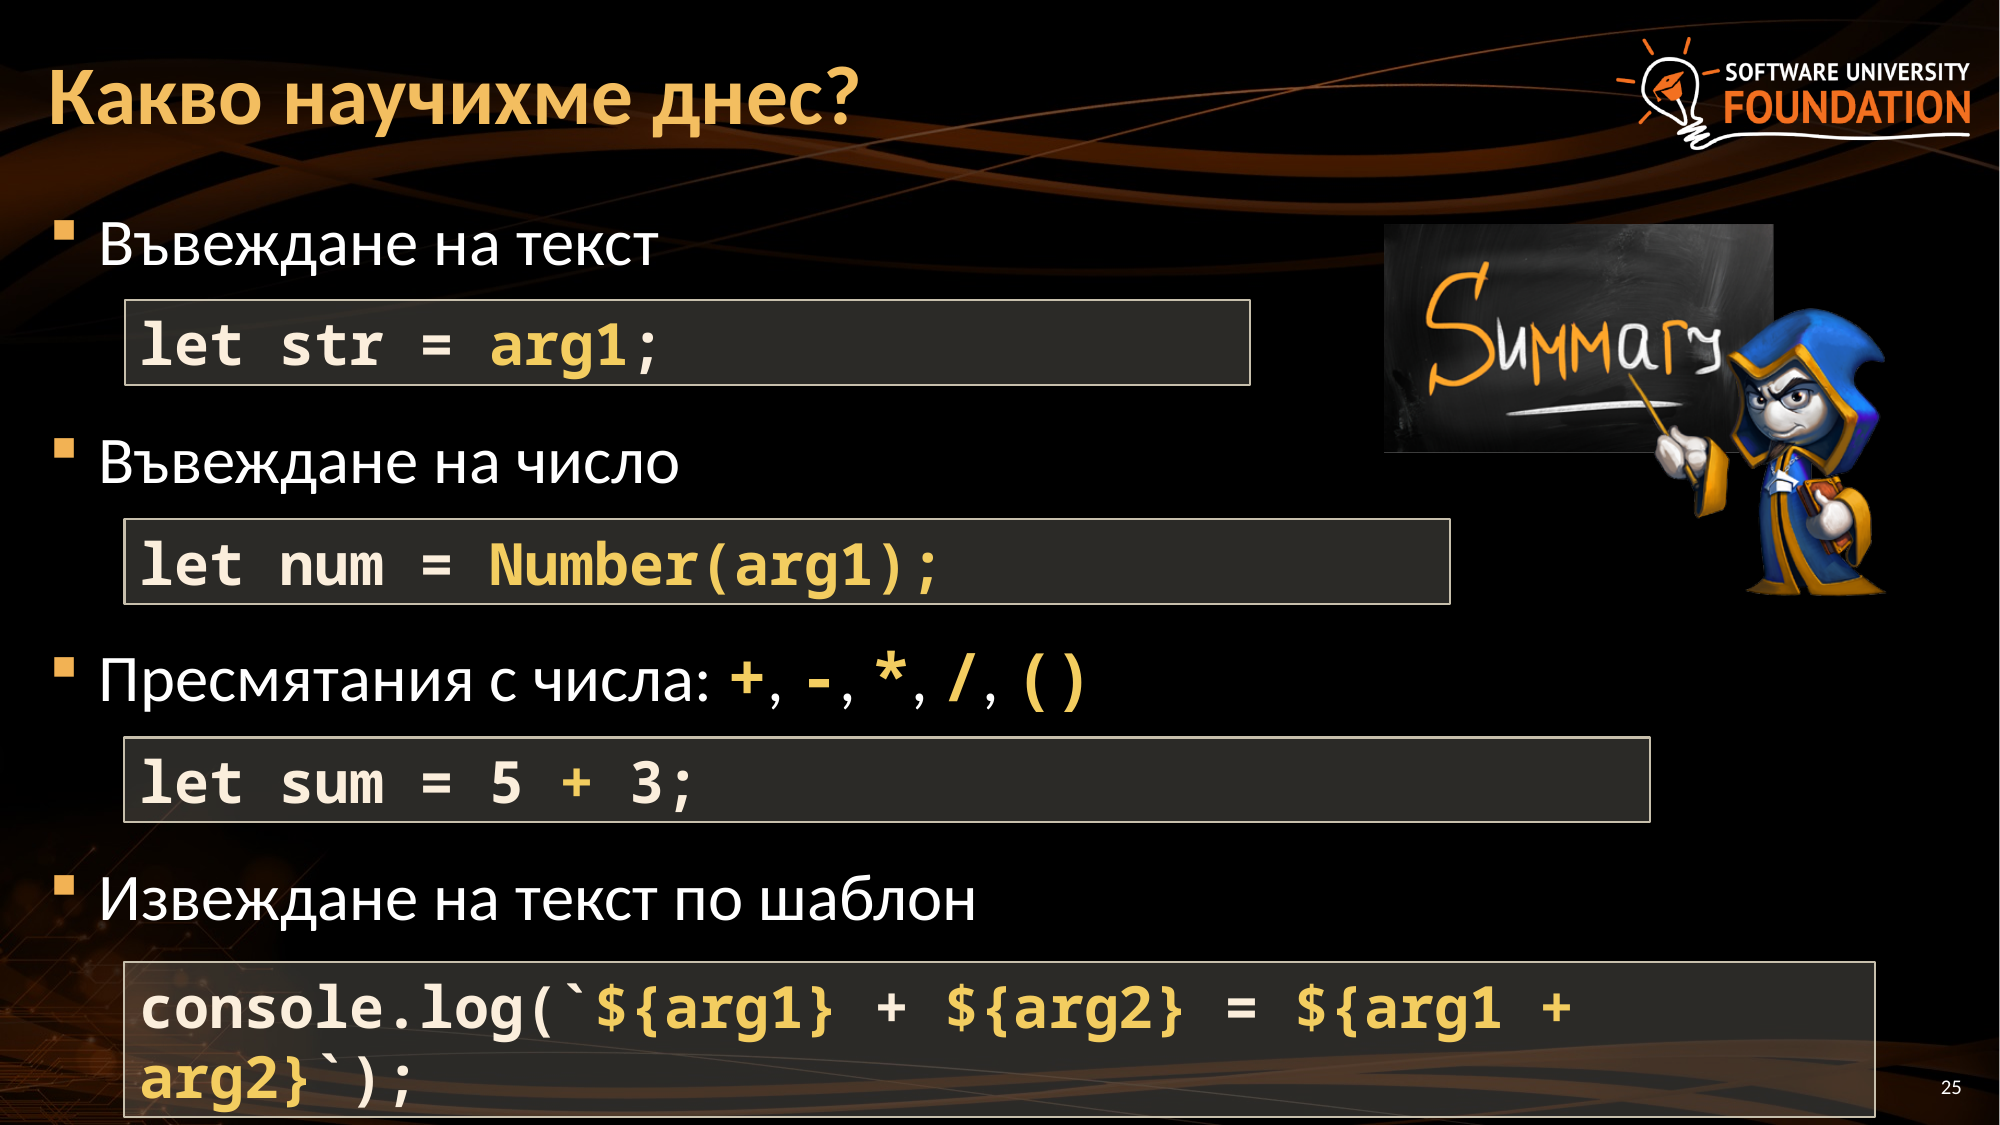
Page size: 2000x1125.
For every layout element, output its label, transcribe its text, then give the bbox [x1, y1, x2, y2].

text_box let str = arg1; [124, 299, 1250, 385]
title Какво научихме днес? [30, 6, 1602, 189]
text_box let sum = 5 + 3; [124, 737, 1650, 823]
list Въвеждане на текст Въвеждане на число Пресмятания с числа: +, -, *, /, () Извеждане на текст по шаблон [31, 188, 1968, 1103]
text_box let num = Number(arg1); [124, 519, 1450, 604]
picture [0, 0, 2000, 1125]
text_box console.log(`${arg1} + ${arg2} = ${arg1 + arg2}`); [124, 962, 1875, 1118]
